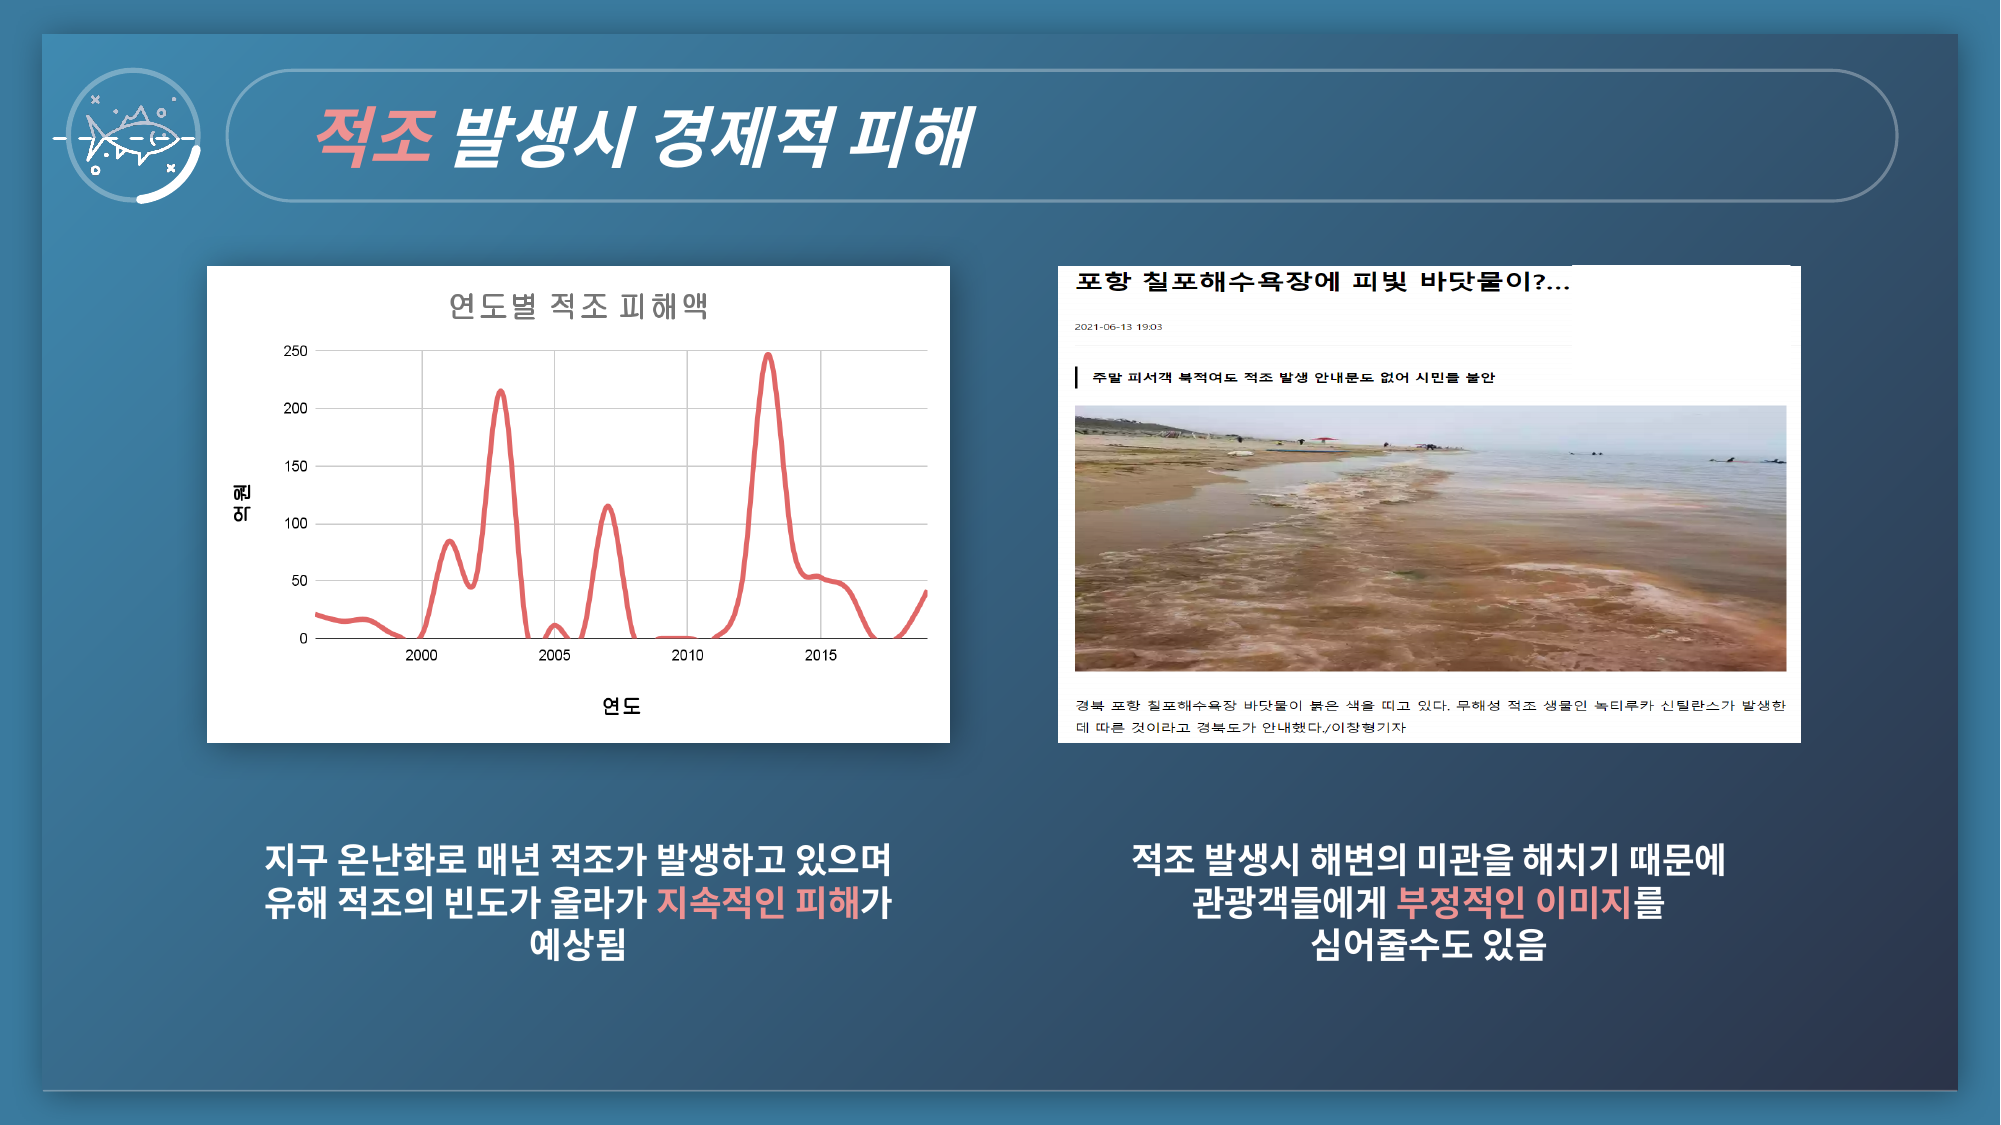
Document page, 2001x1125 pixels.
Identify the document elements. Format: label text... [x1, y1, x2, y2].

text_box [1058, 265, 1801, 743]
picture [207, 265, 951, 743]
text_box [42, 34, 1958, 1090]
text_box 적조 발생시 경제적 피해 [227, 70, 1898, 202]
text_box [53, 70, 209, 201]
text_box 지구 온난화로 매년 적조가 발생하고 있으며 유해 적조의 빈도가 올라가 지속적인 피해가 예상됨 [207, 823, 950, 982]
text_box 적조 발생시 해변의 미관을 해치기 때문에 관광객들에게 부정적인 이미지를 심어줄수도 있음 [1058, 823, 1801, 982]
